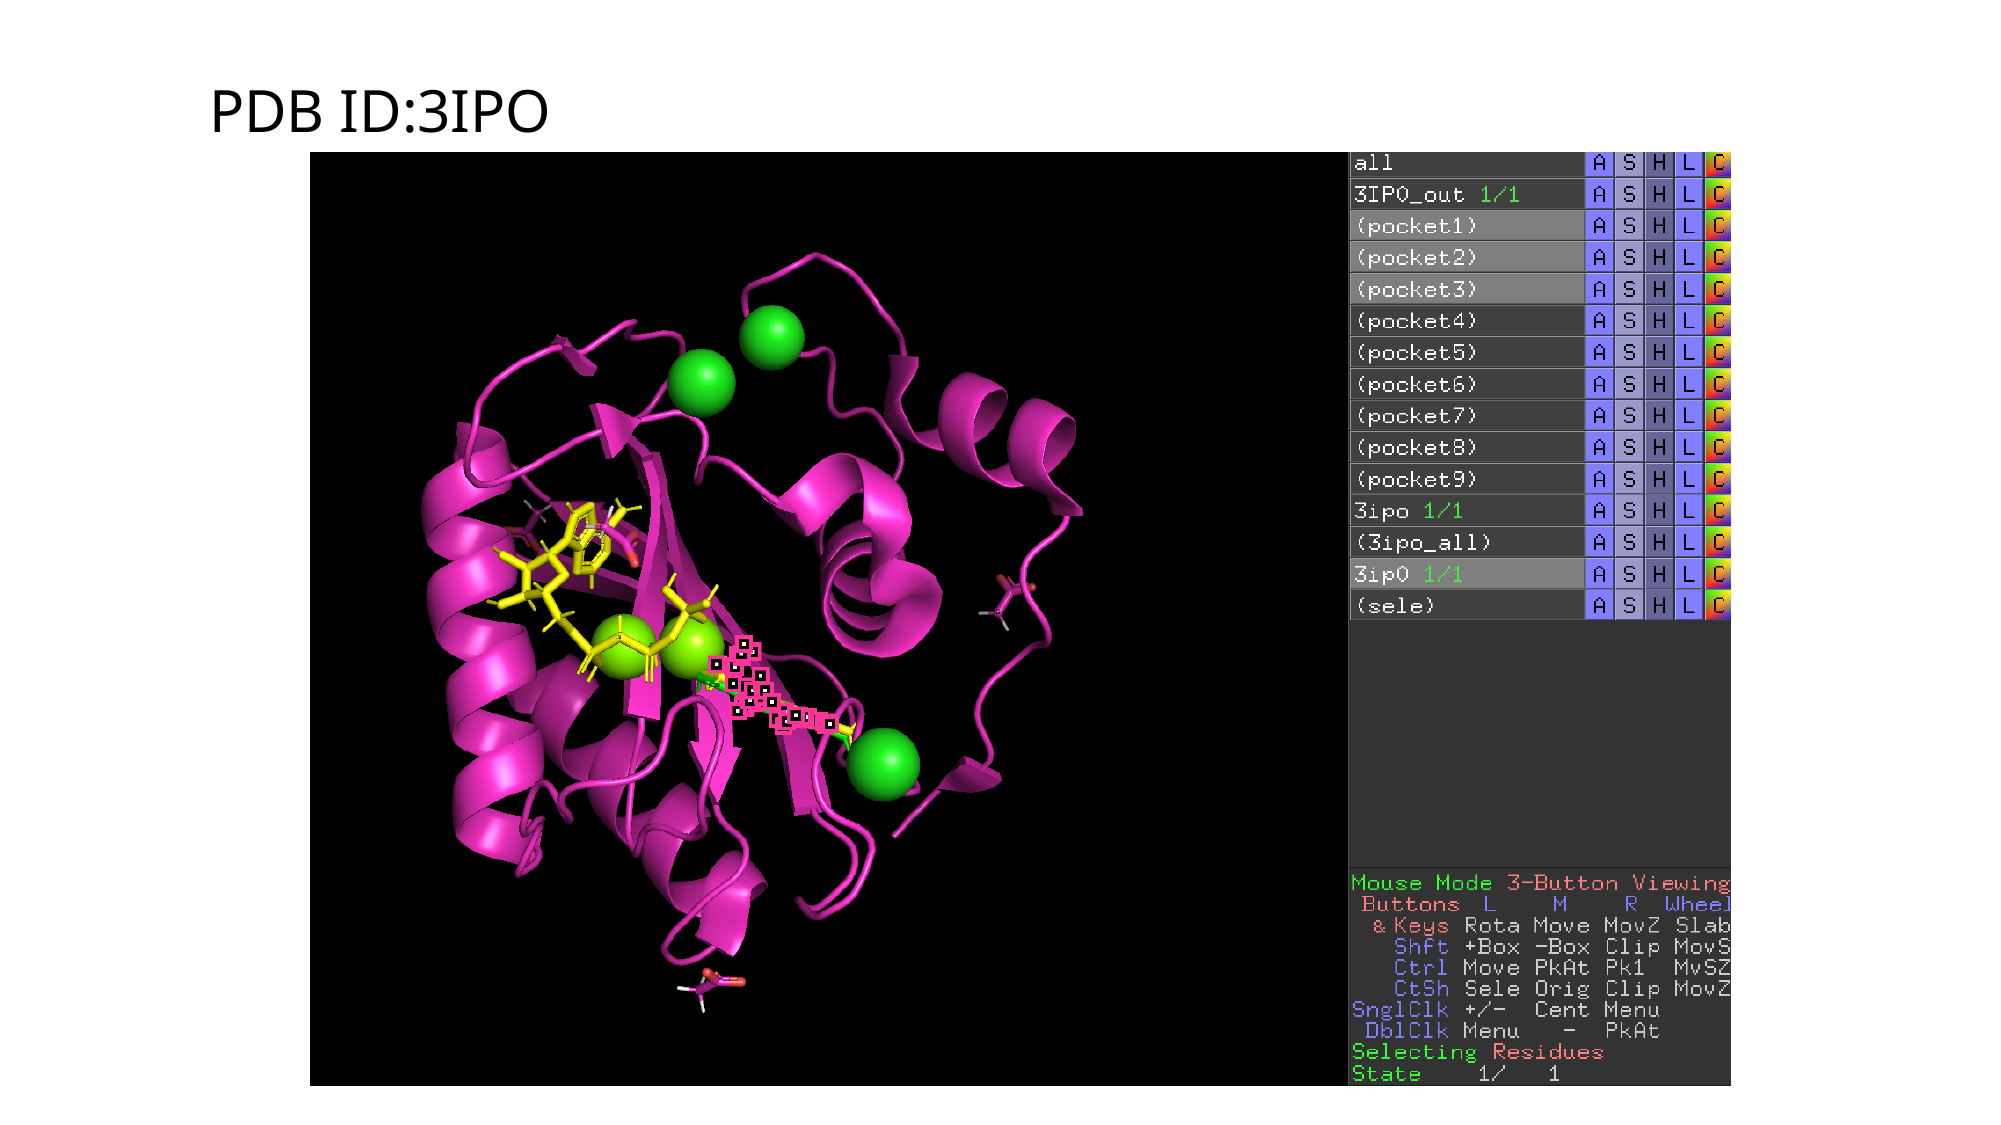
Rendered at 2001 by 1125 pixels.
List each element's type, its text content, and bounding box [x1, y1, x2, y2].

text_box PDB ID:3IPO [194, 66, 567, 152]
picture [310, 152, 1731, 1086]
